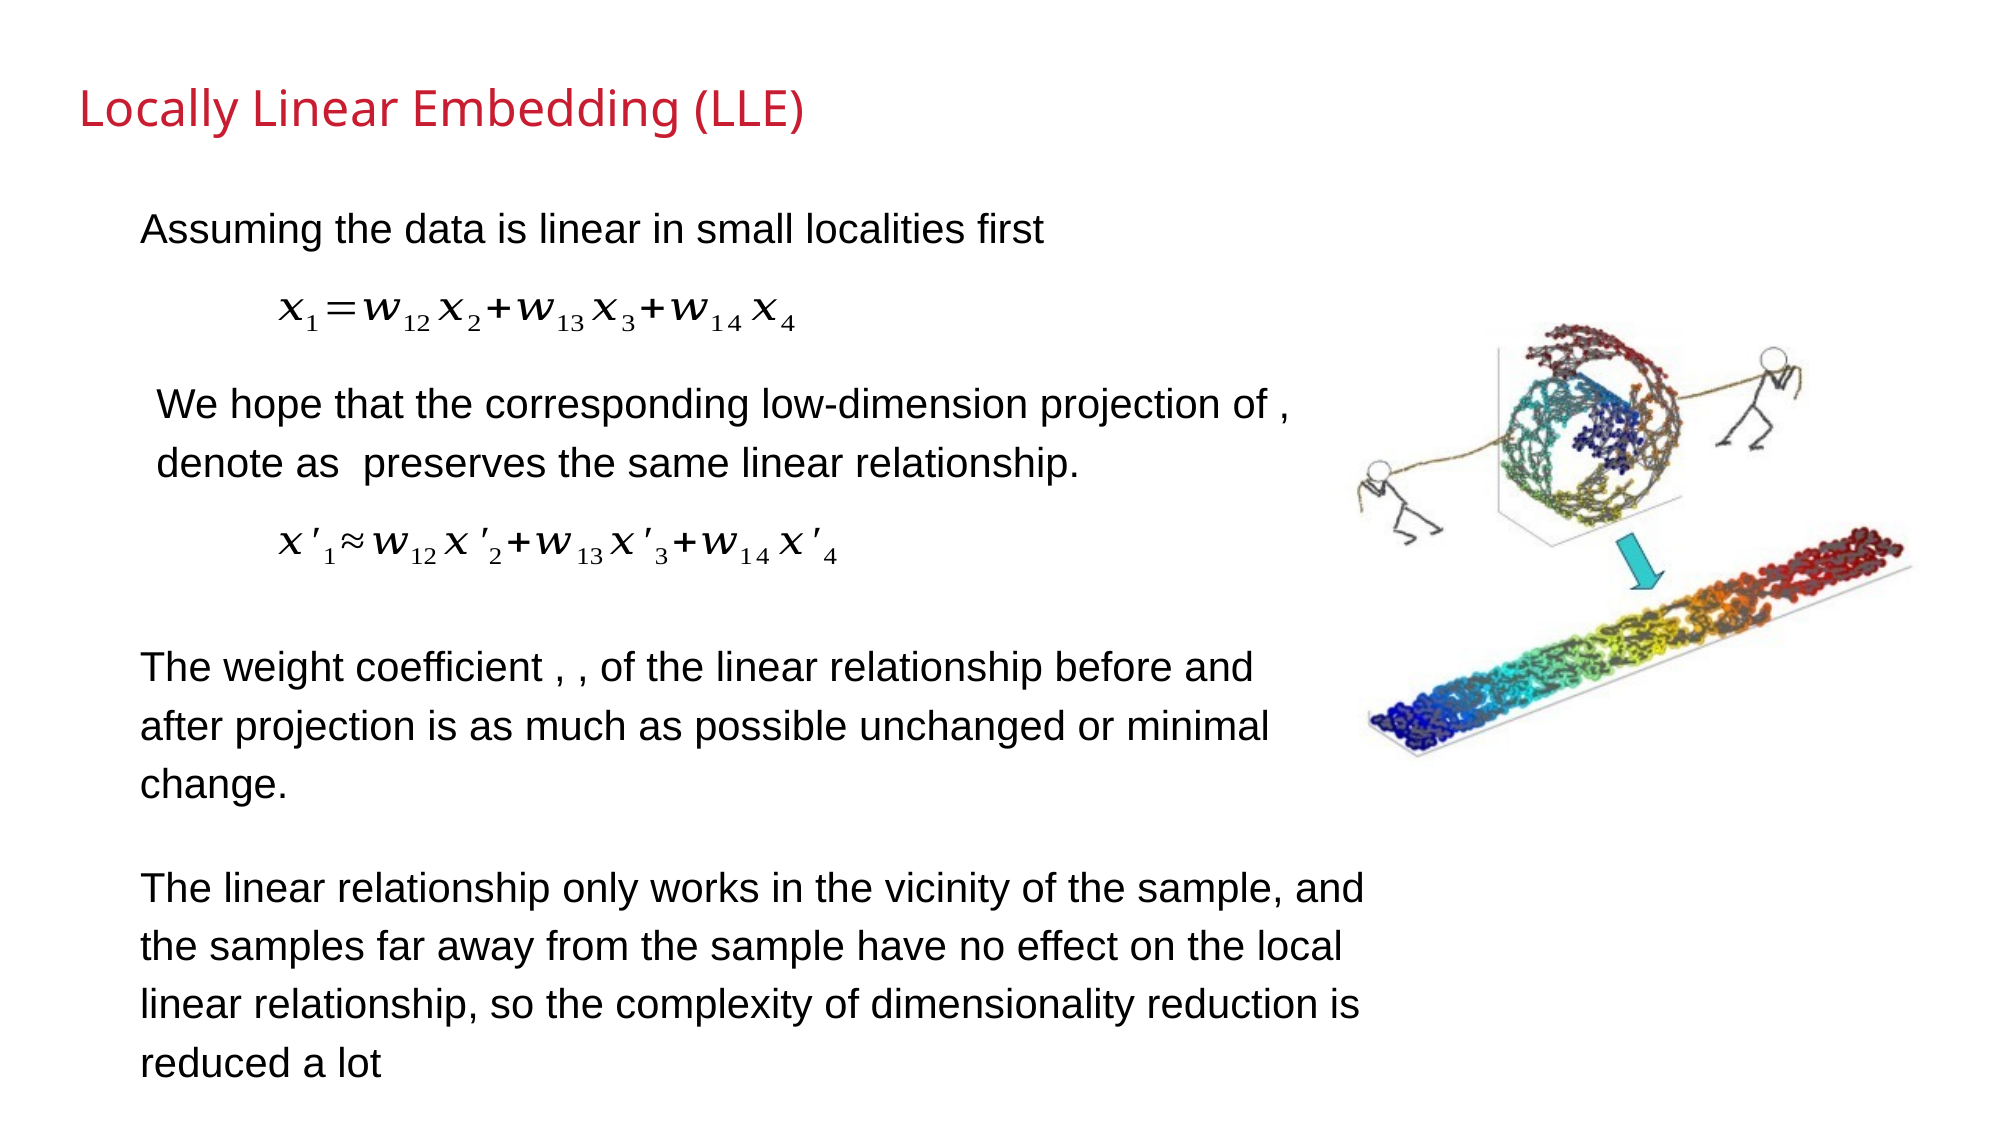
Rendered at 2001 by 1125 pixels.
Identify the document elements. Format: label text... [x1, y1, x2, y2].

text_box Assuming the data is linear in small localities first [125, 194, 1125, 260]
text_box The linear relationship only works in the vicinity of the sample, and the samples far away from the sample have no effect on the local linear relationship, so the complexity of dimensionality reduction is reduced a lot [125, 844, 1409, 1093]
text_box Locally Linear Embedding (LLE) [64, 68, 1064, 144]
picture [1333, 322, 1919, 768]
